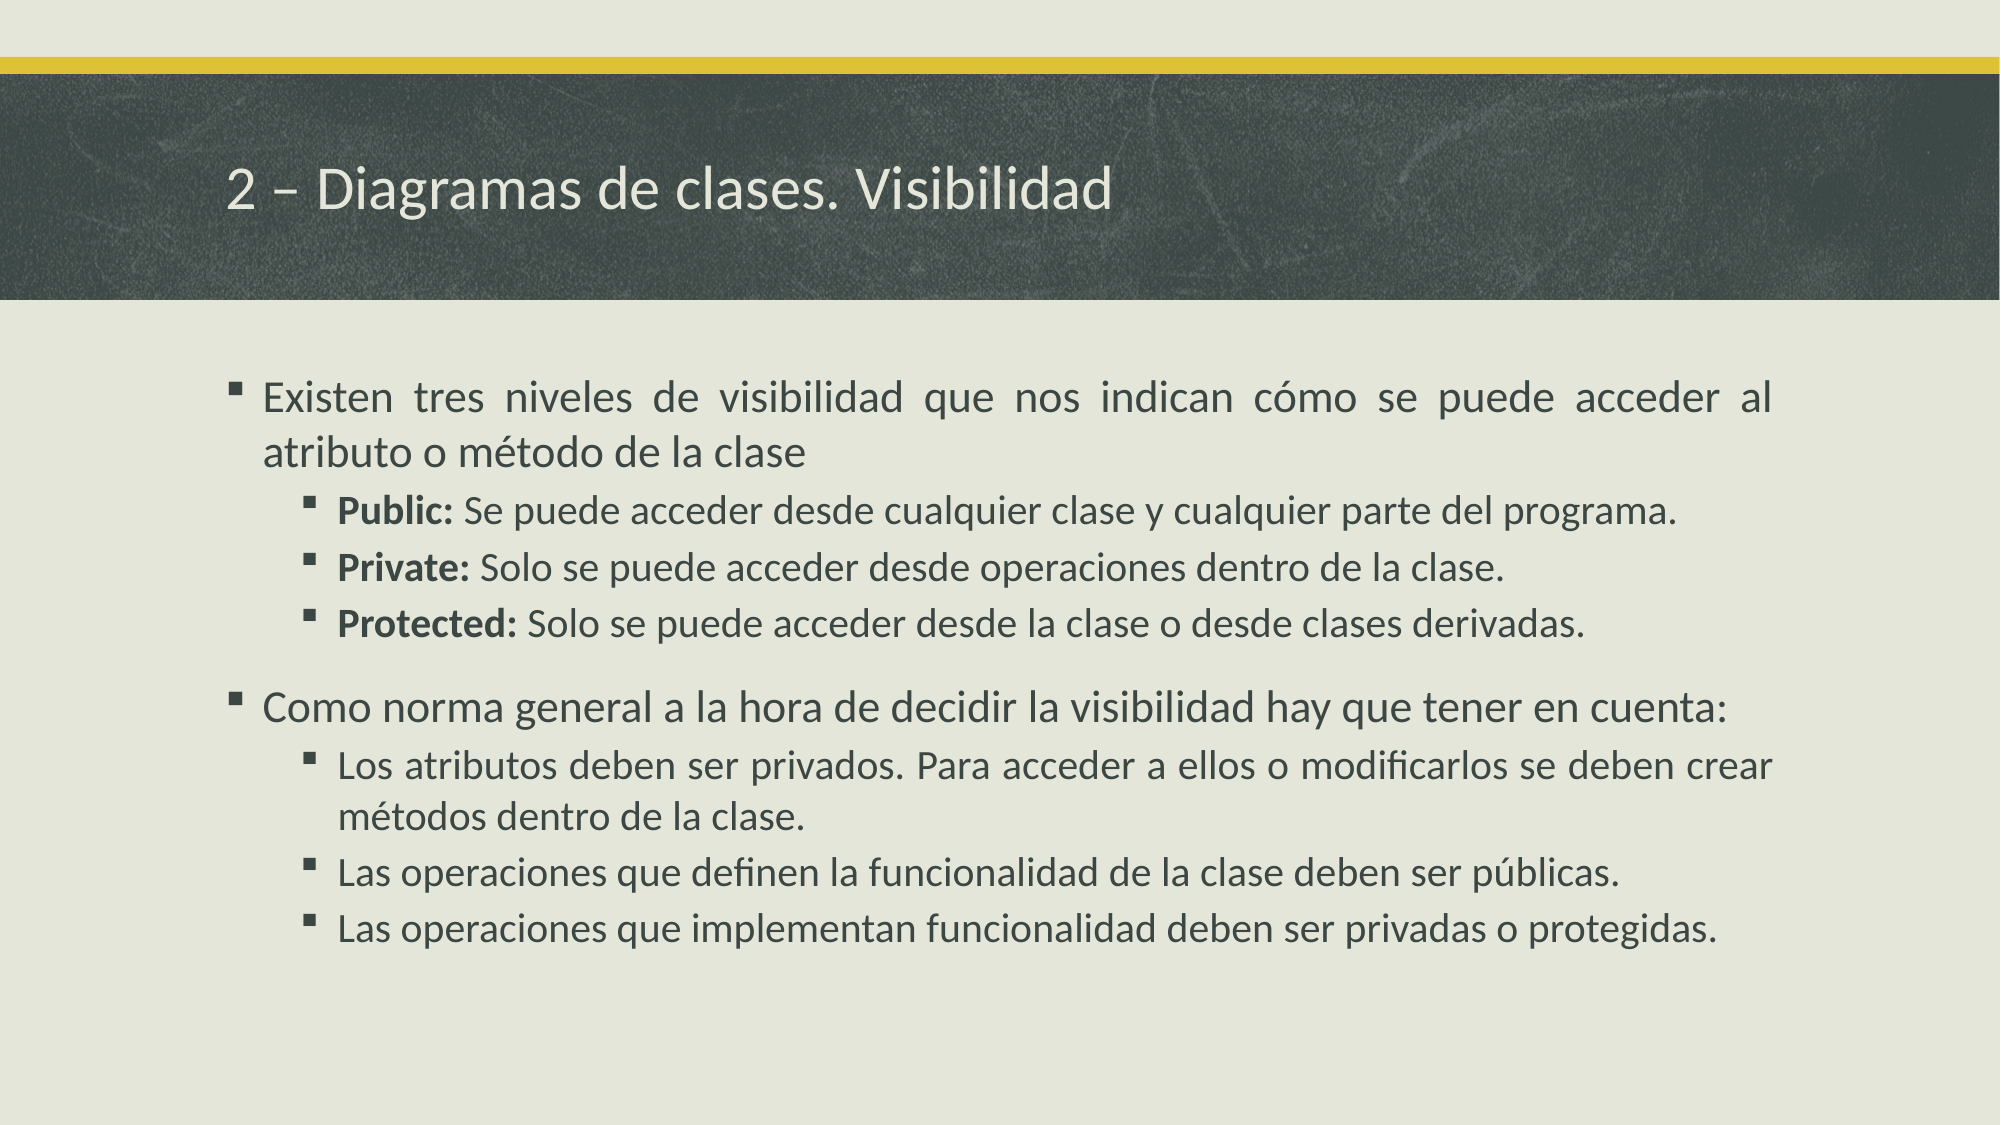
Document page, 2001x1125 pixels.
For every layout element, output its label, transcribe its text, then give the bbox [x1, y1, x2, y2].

list Existen tres niveles de visibilidad que nos indican cómo se puede acceder al atributo o método de la clase Public: Se puede acceder desde cualquier clase y cualquier parte del programa. Private: Solo se puede acceder desde operaciones dentro de la clase. Protected: Solo se puede acceder desde la clase o desde clases derivadas. Como norma general a la hora de decidir la visibilidad hay que tener en cuenta: Los atributos deben ser privados. Para acceder a ellos o modificarlos se deben crear métodos dentro de la clase. Las operaciones que definen la funcionalidad de la clase deben ser públicas. Las operaciones que implementan funcionalidad deben ser privadas o protegidas. [210, 359, 1790, 1014]
title 2 – Diagramas de clases. Visibilidad [210, 76, 1790, 300]
picture [0, 74, 2000, 300]
